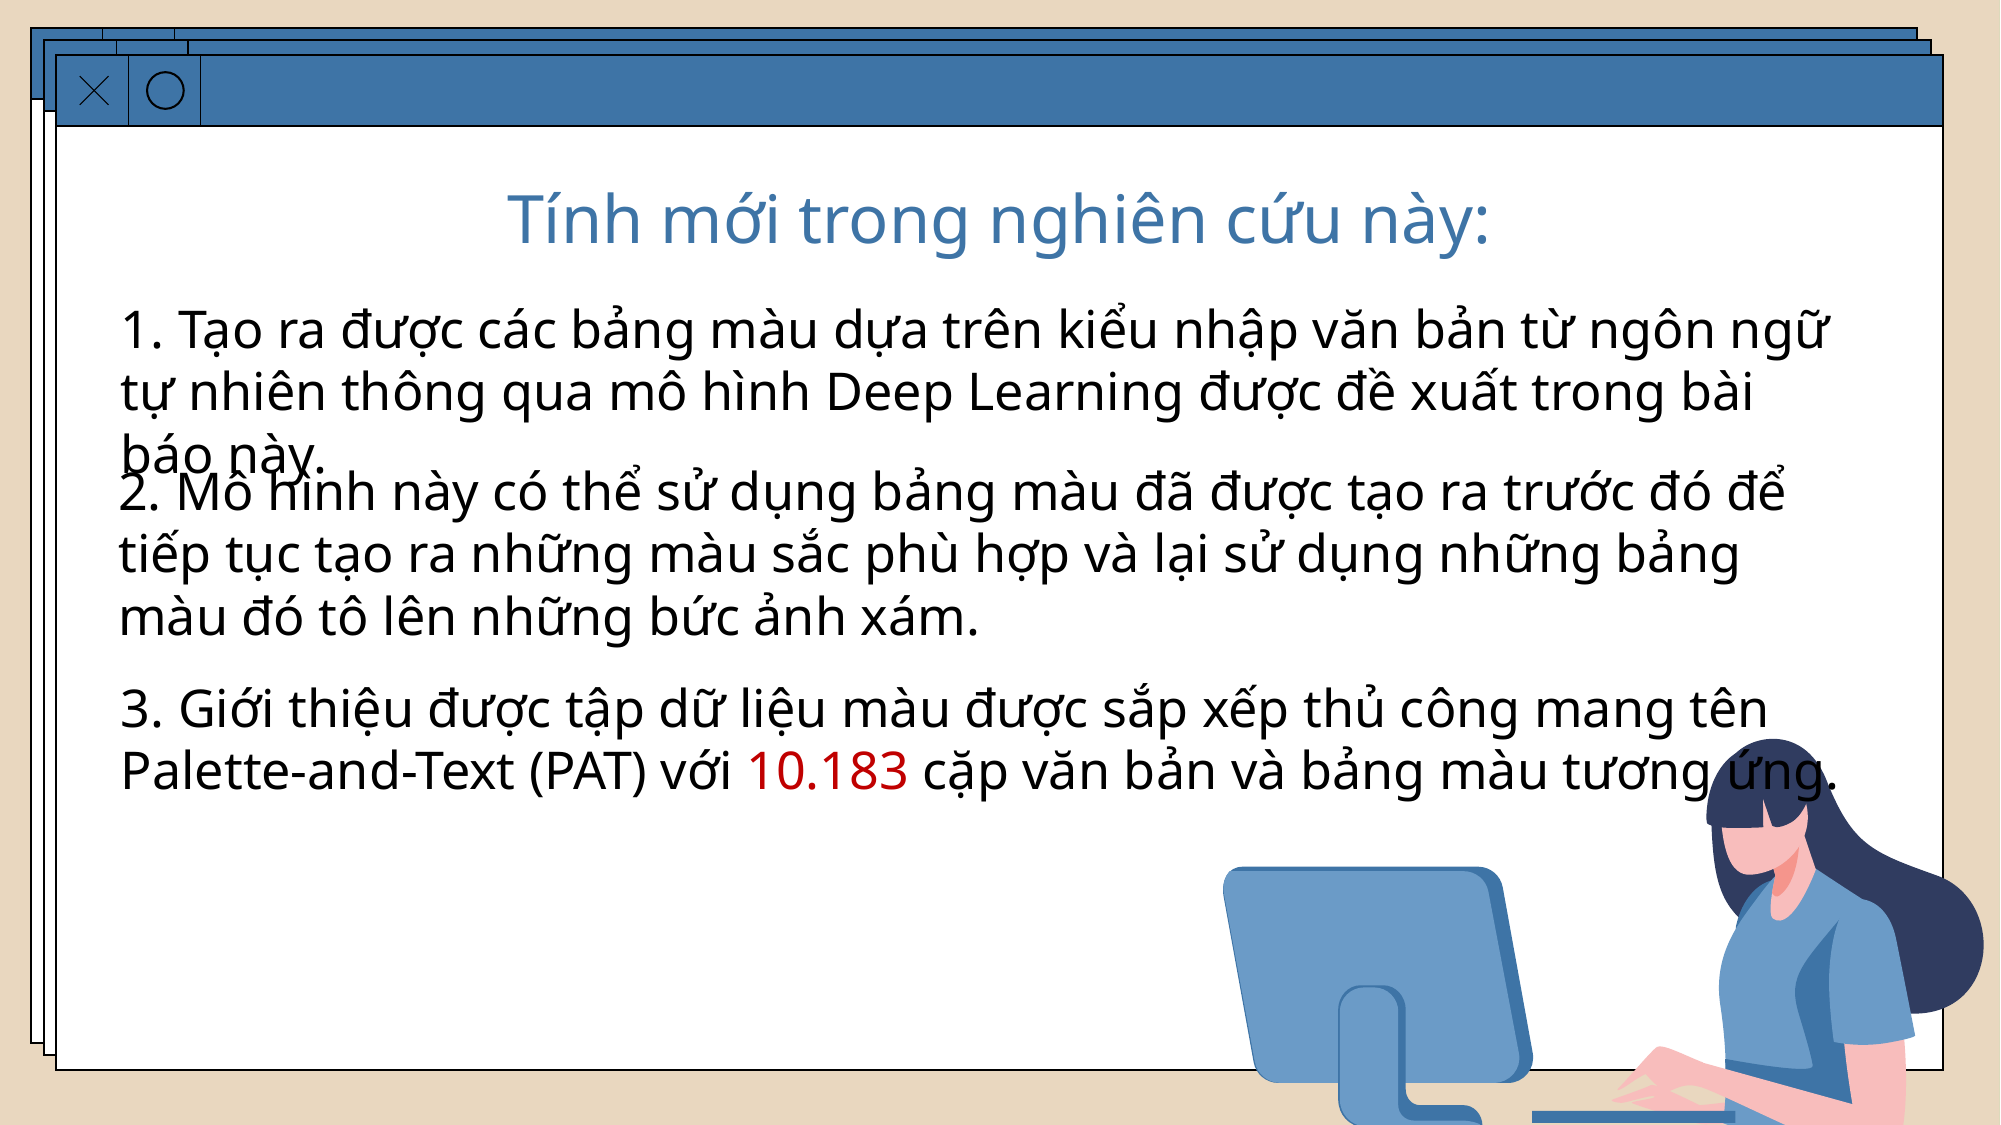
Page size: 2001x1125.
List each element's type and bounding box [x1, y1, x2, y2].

text_box [1944, 878, 1984, 1009]
text_box [1534, 1110, 1625, 1123]
text_box [1625, 818, 1914, 1125]
text_box [0, 0, 2000, 1125]
text_box [56, 54, 1944, 1071]
text_box [1704, 713, 1944, 874]
text_box [1611, 1095, 1625, 1103]
text_box [1222, 866, 1534, 1125]
text_box [30, 27, 1918, 1044]
text_box [43, 40, 1931, 1056]
